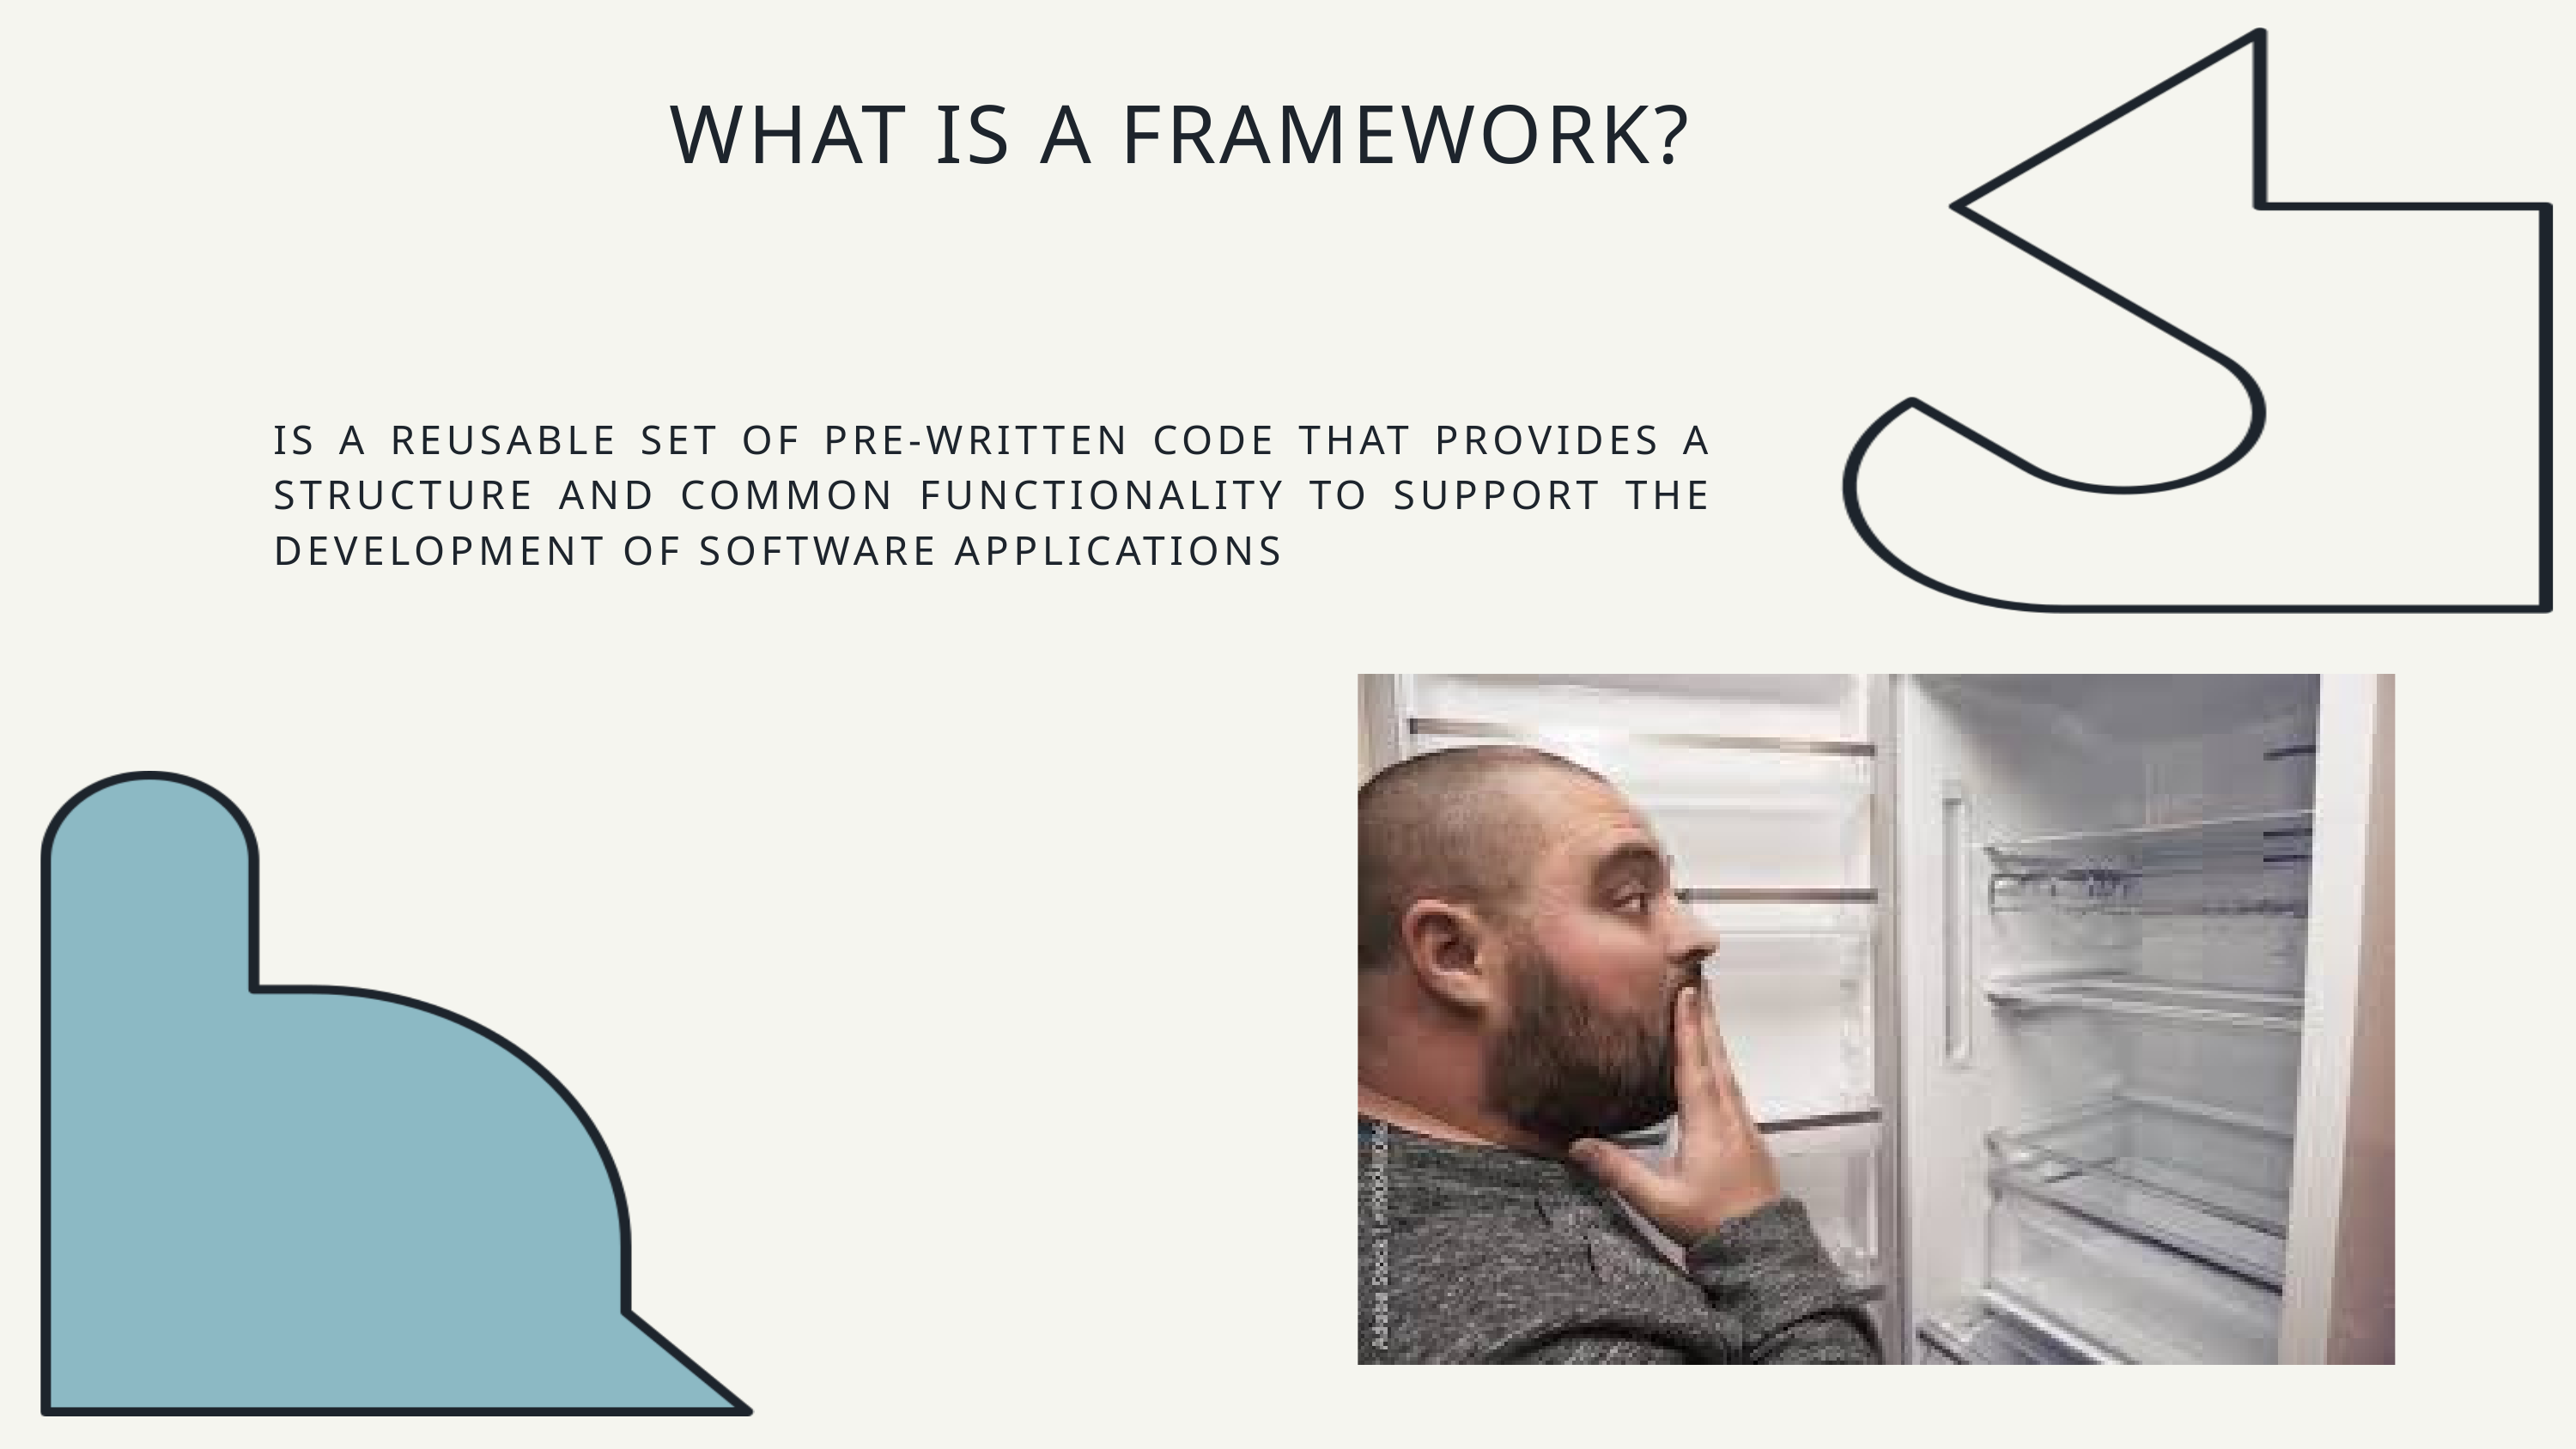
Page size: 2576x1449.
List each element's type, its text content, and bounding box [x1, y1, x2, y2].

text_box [336, 85, 2024, 259]
text_box [40, 771, 755, 1416]
text_box [1358, 674, 2396, 1365]
text_box [1779, 27, 2554, 614]
text_box IS A REUSABLE SET OF PRE-WRITTEN CODE THAT PROVIDES A STRUCTURE AND COMMON FUNCTIONALITY TO SUPPORT THE DEVELOPMENT OF SOFTWARE APPLICATIONS [273, 406, 1716, 573]
